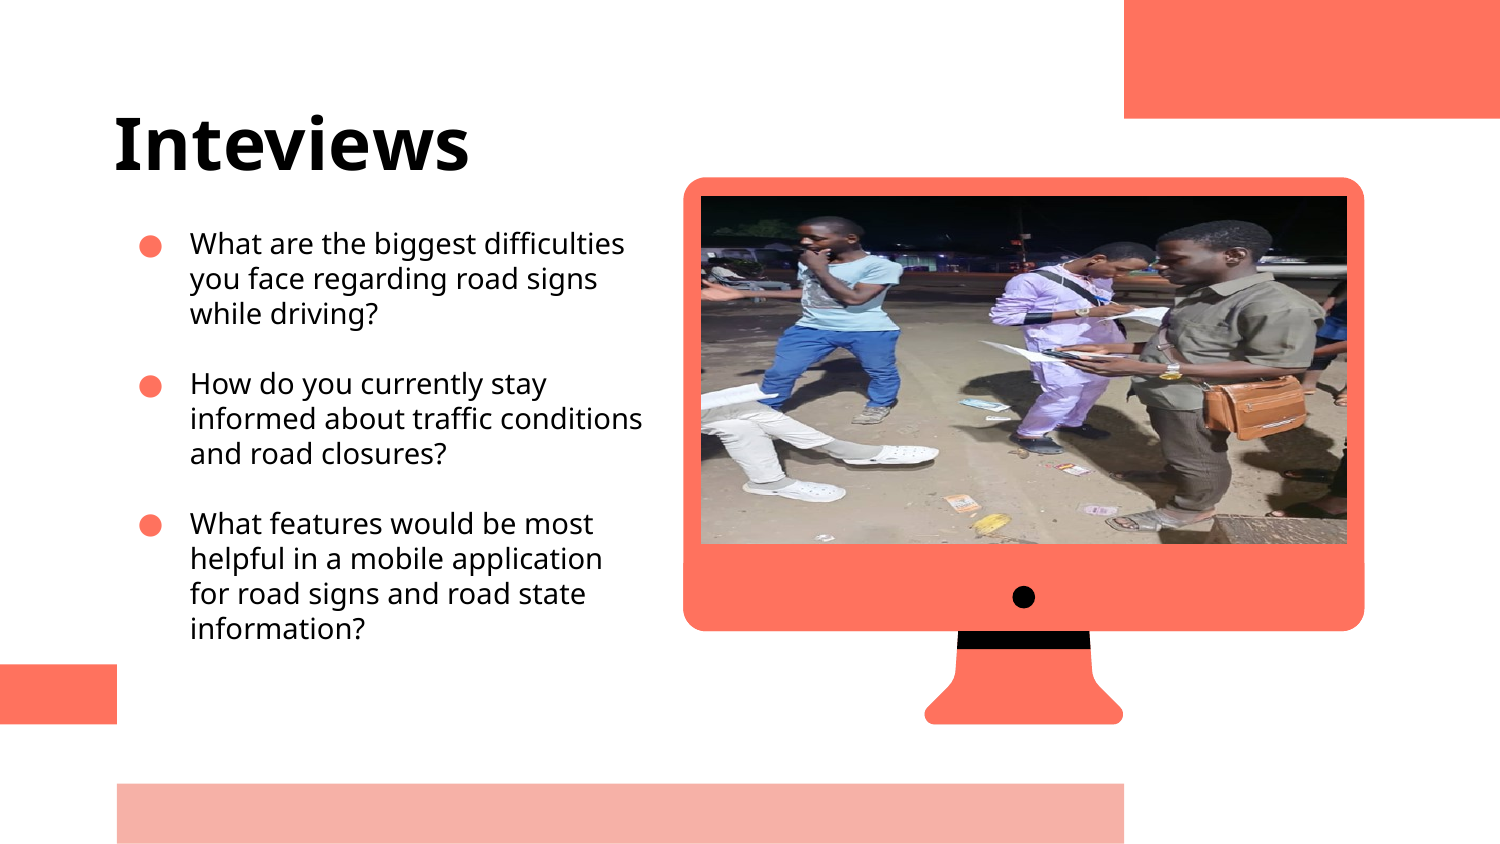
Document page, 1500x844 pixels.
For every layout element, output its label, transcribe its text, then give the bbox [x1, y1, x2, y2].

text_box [683, 177, 1365, 725]
title Inteviews [100, 92, 504, 200]
picture [700, 195, 1348, 544]
subtitle What are the biggest difficulties you face regarding road signs while driving? How do you currently stay informed about traffic conditions and road closures? What features would be most helpful in a mobile application for road signs and road state information? [100, 210, 666, 641]
